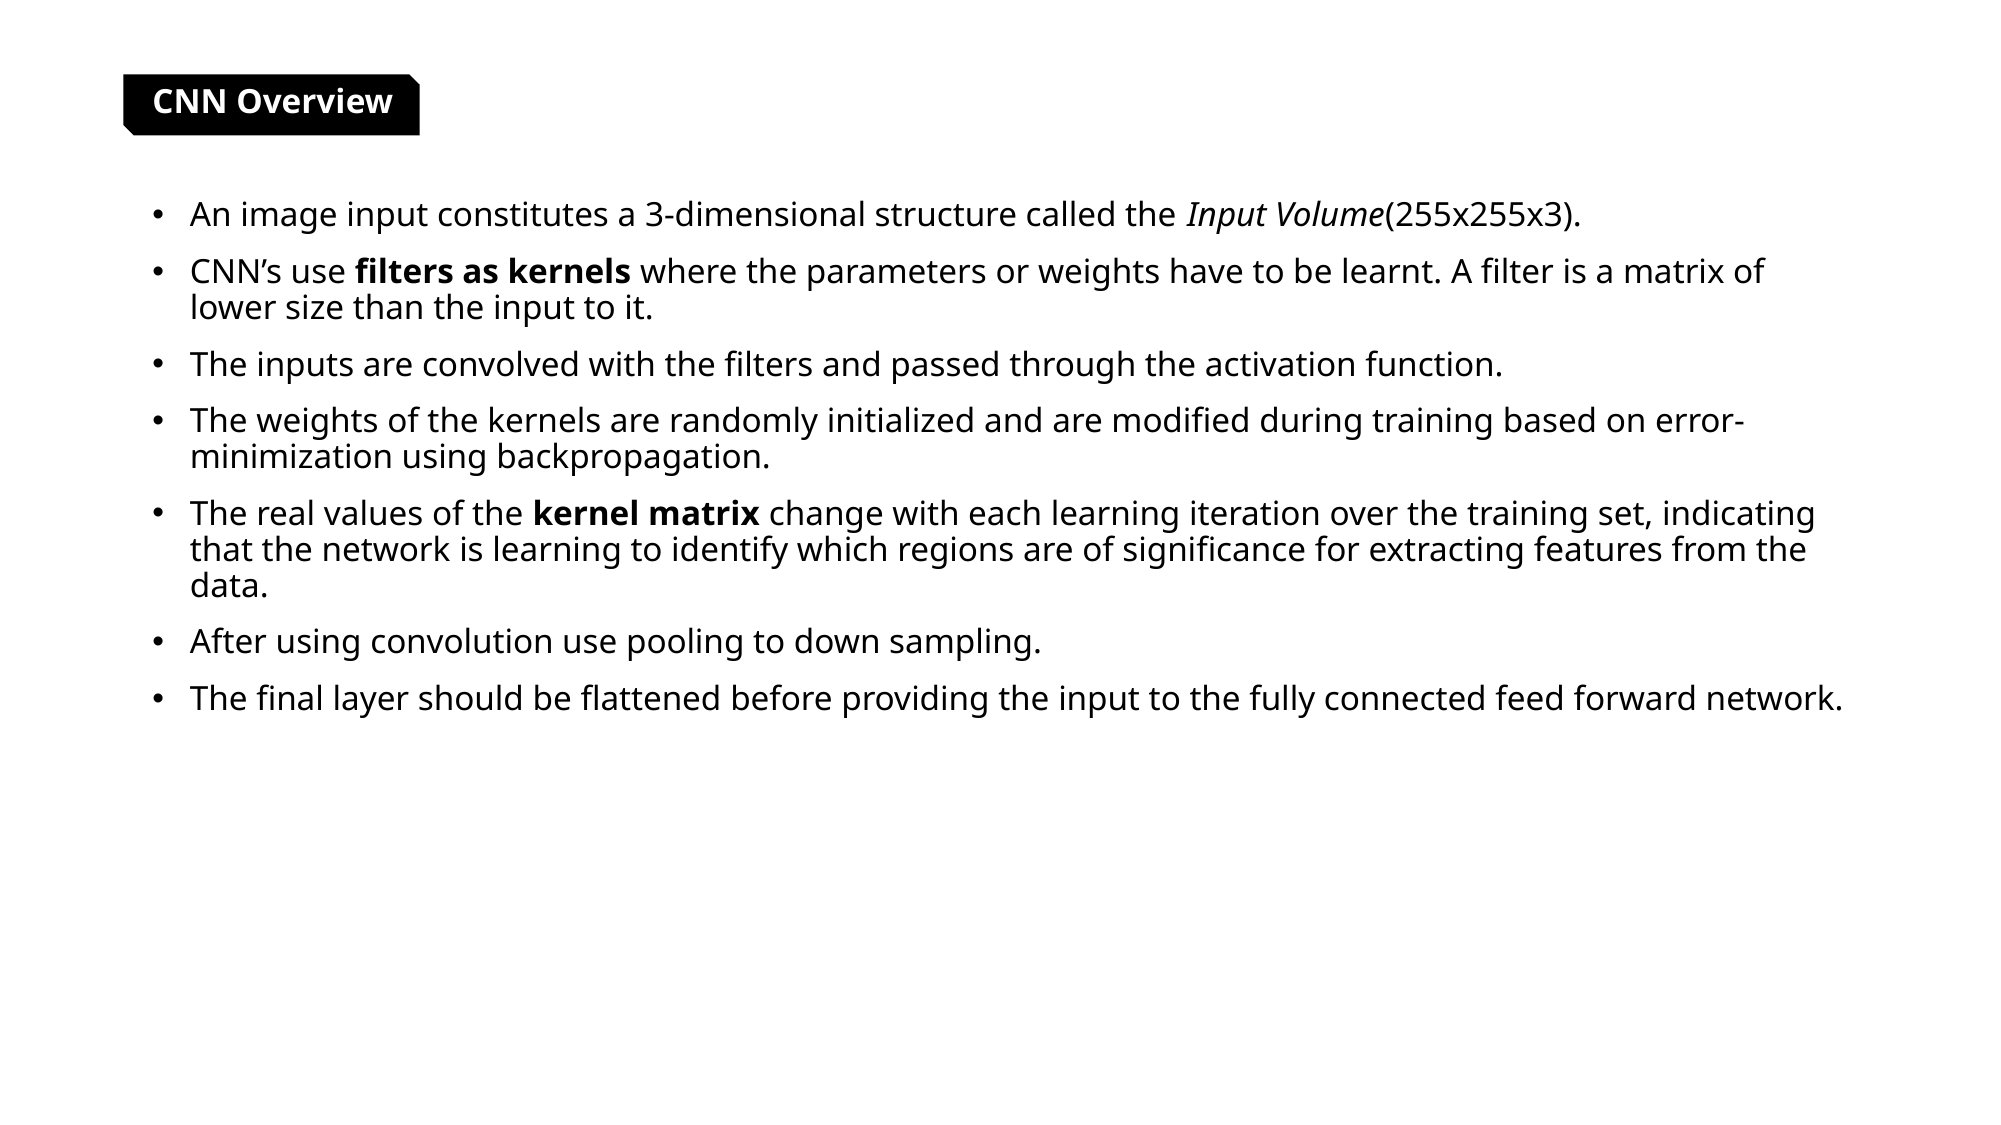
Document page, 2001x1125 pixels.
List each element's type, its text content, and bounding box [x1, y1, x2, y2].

list CNN Overview: An image input constitutes a 3-dimensional structure called the Input Volume(255x255x3). CNN’s use filters as kernels where the parameters or weights have to be learnt. A filter is a matrix of lower size than the input to it. The inputs are convolved with the filters and passed through the activation function. The weights of the kernels are randomly initialized and are modified during training based on error-minimization using backpropagation. The real values of the kernel matrix change with each learning iteration over the training set, indicating that the network is learning to identify which regions are of significance for extracting features from the data. After using convolution use pooling to down sampling. The final layer should be flattened before providing the input to the fully connected feed forward network. [137, 77, 1863, 1014]
text_box [123, 74, 412, 136]
